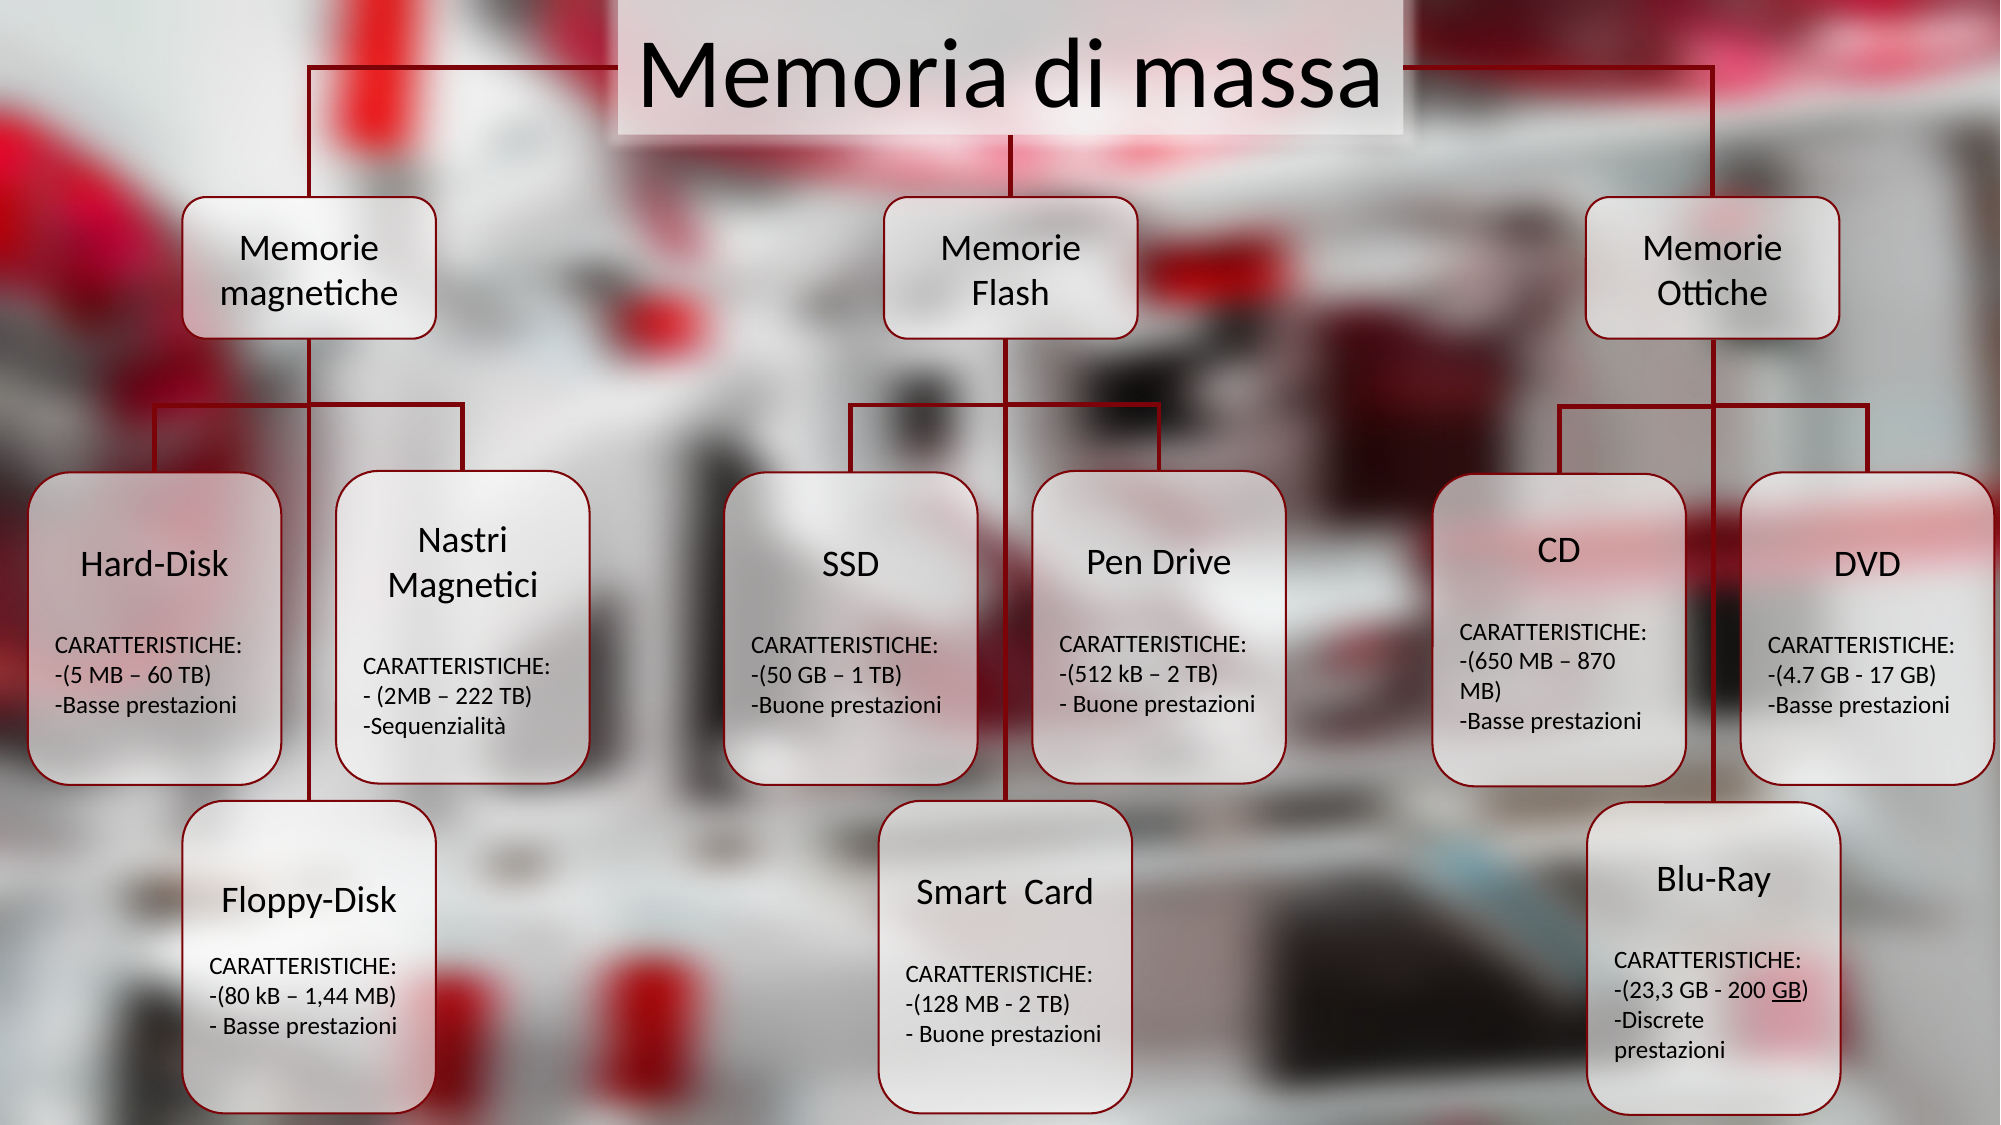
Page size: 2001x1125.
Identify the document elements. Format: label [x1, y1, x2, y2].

text_box [319, 327, 453, 482]
picture [0, 0, 2000, 1125]
text_box [309, 68, 619, 198]
text_box [1724, 329, 1857, 484]
text_box [1016, 327, 1149, 482]
text_box [861, 328, 995, 483]
text_box [1403, 68, 1713, 198]
text_box [164, 328, 299, 483]
text_box [1569, 329, 1704, 485]
